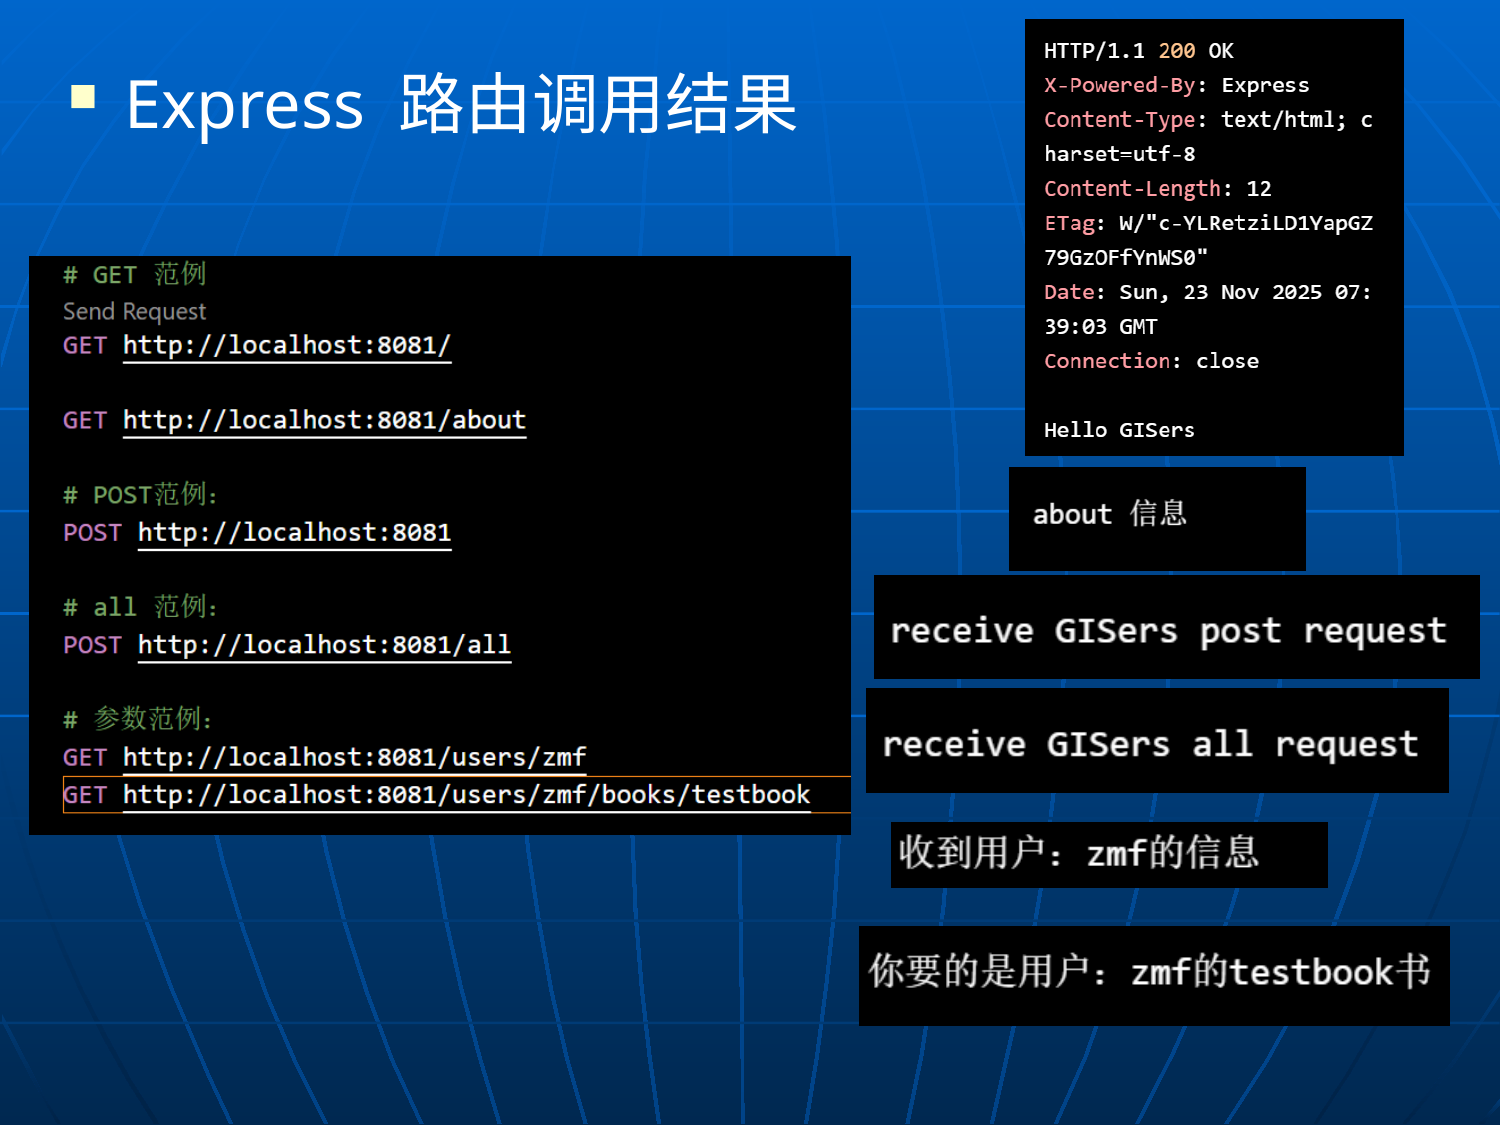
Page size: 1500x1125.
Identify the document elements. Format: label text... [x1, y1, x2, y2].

list Express 路由调用结果 [53, 54, 1404, 798]
picture [1009, 467, 1306, 571]
picture [891, 822, 1328, 889]
picture [874, 574, 1480, 679]
picture [866, 688, 1449, 793]
picture [858, 926, 1450, 1026]
picture [1024, 18, 1404, 456]
picture [29, 256, 852, 835]
